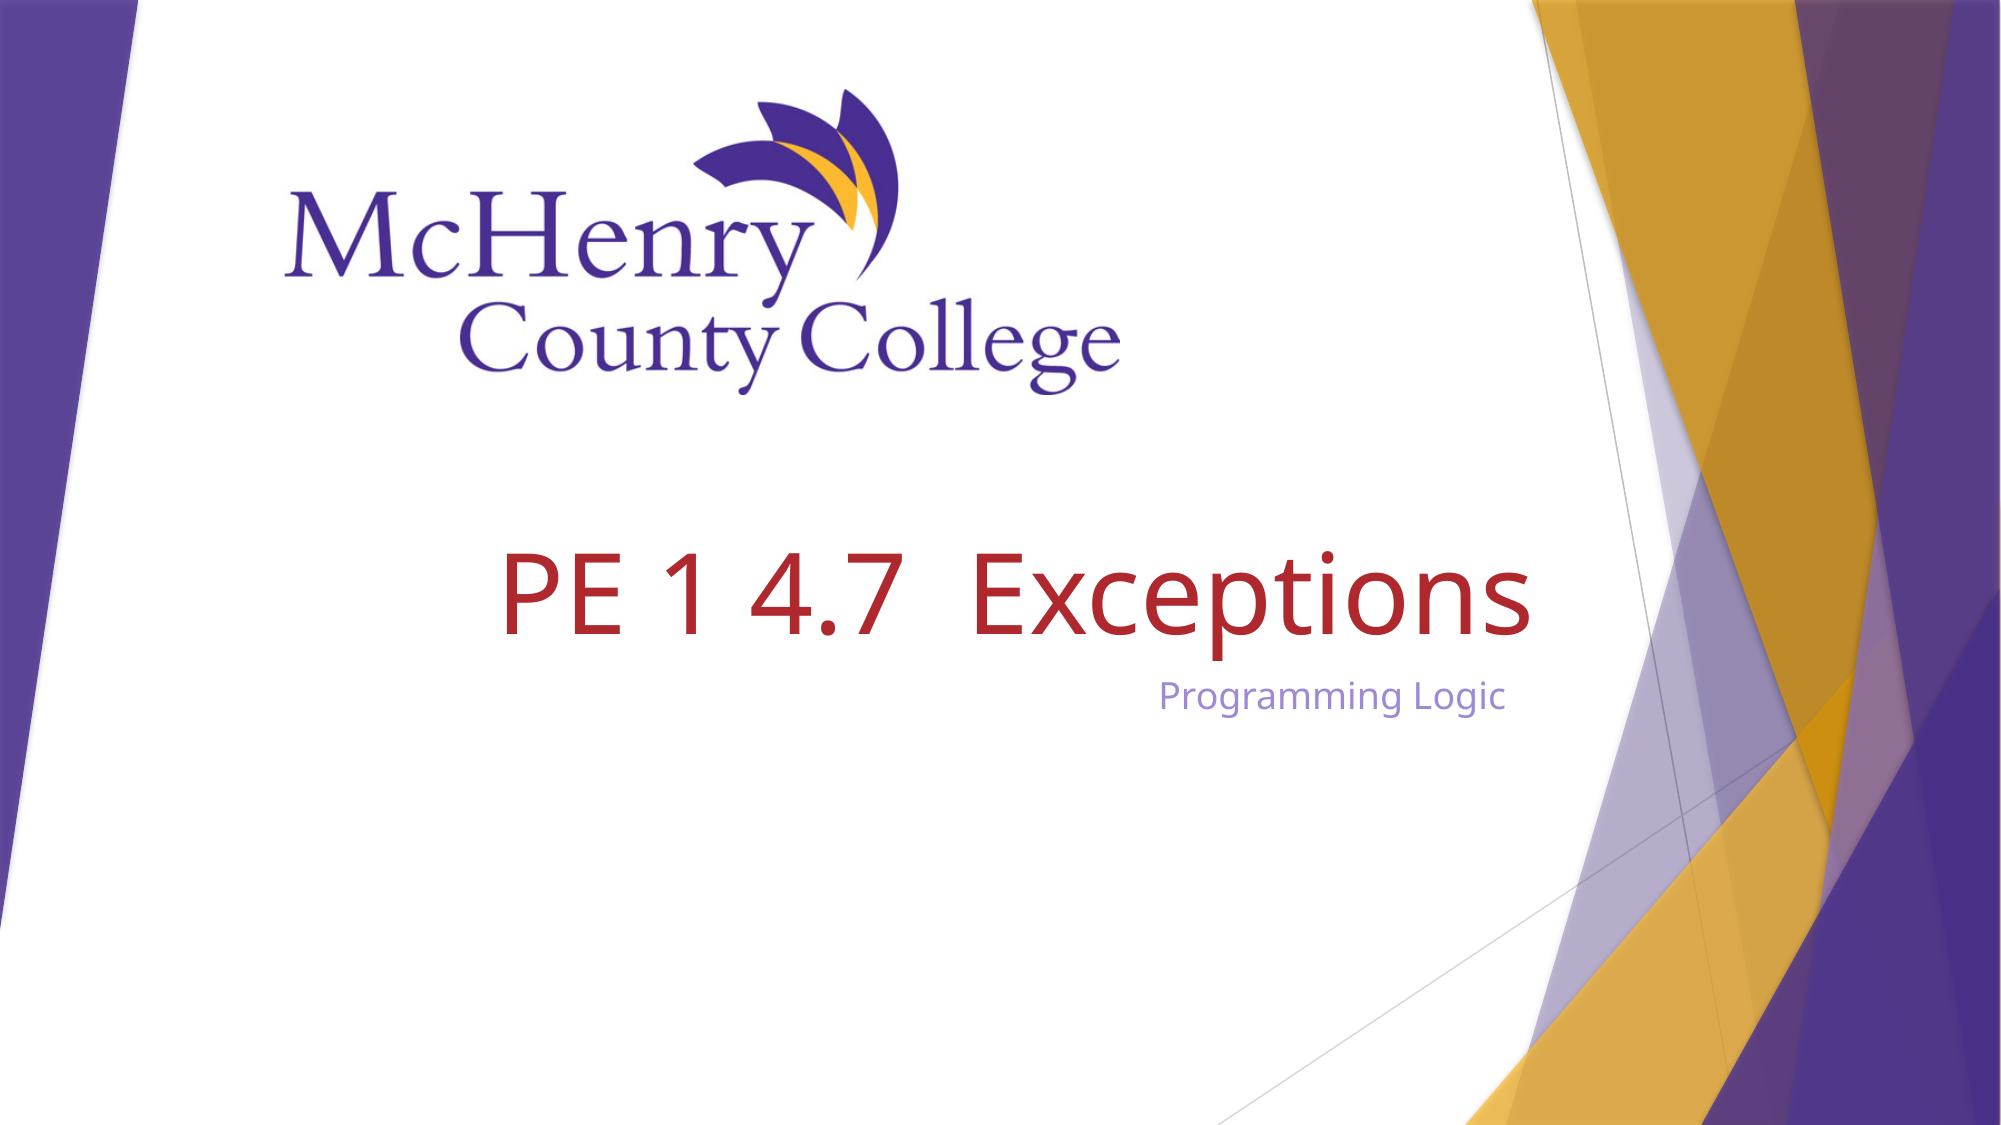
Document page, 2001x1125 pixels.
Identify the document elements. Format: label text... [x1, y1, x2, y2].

title PE 1 4.7 Exceptions [81, 394, 1550, 665]
subtitle Programming Logic [247, 664, 1522, 845]
text_box [284, 89, 1120, 395]
